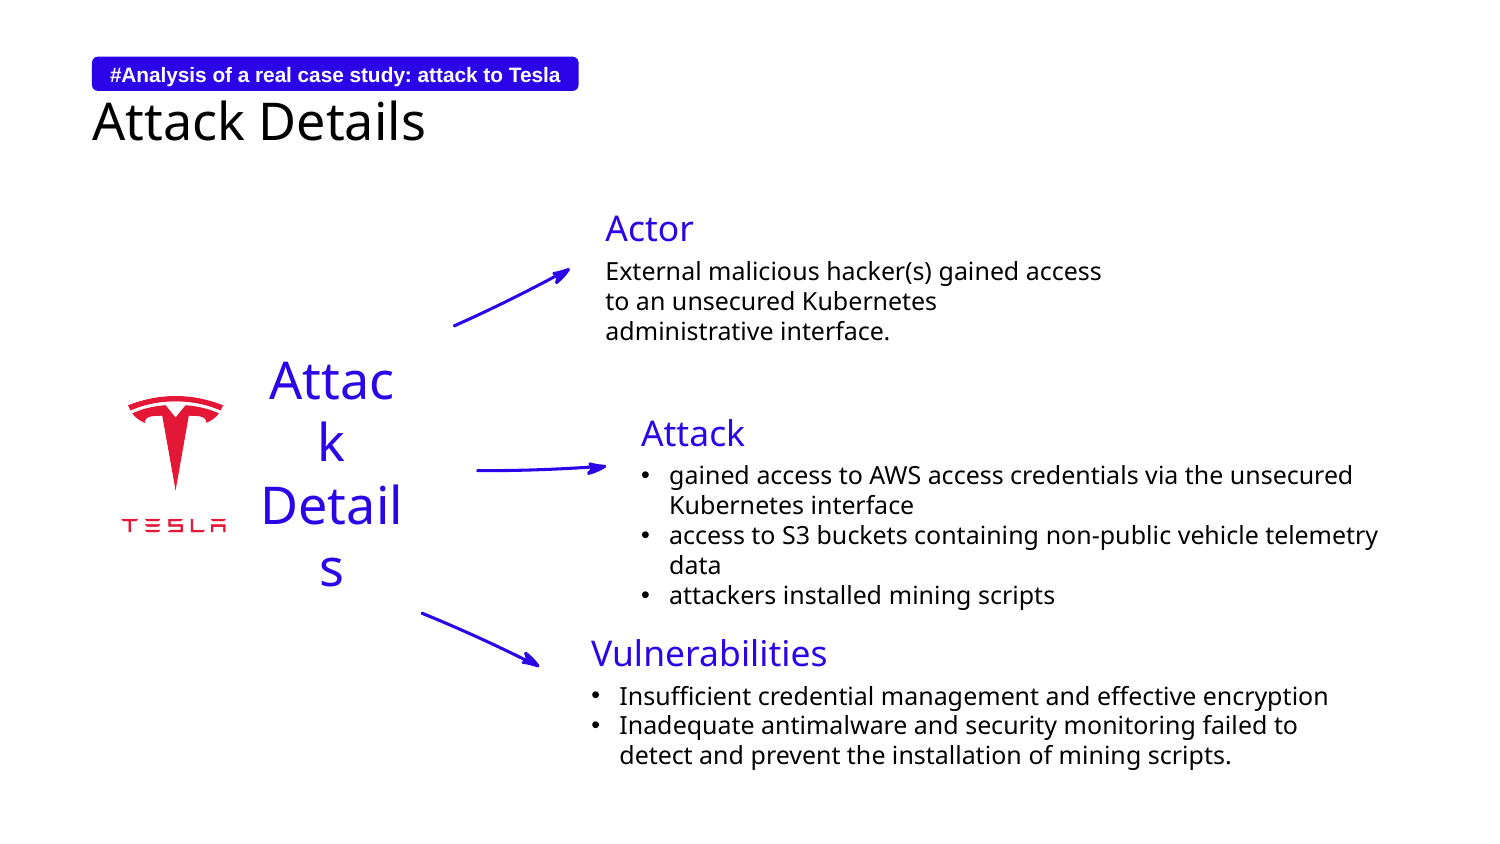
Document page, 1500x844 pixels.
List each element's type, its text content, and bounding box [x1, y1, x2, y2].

text_box Attack Details [262, 448, 421, 496]
text_box Actor [590, 204, 1124, 240]
text_box Vulnerabilities [576, 628, 1110, 664]
text_box Insufficient credential management and effective encryption Inadequate antimalware and security monitoring failed to detect and prevent the installation of mining scripts. [576, 664, 1364, 767]
text_box #Analysis of a real case study: attack to Tesla [89, 54, 581, 93]
title Attack Details [77, 73, 1443, 168]
text_box [421, 612, 539, 667]
text_box External malicious hacker(s) gained access to an unsecured Kubernetes administrative interface. [590, 240, 1124, 343]
text_box gained access to AWS access credentials via the unsecured Kubernetes interface access to S3 buckets containing non-public vehicle telemetry data attackers installed mining scripts [625, 444, 1431, 629]
text_box [453, 268, 570, 327]
picture [93, 384, 258, 549]
text_box [477, 463, 606, 475]
text_box Attack [625, 408, 1160, 444]
